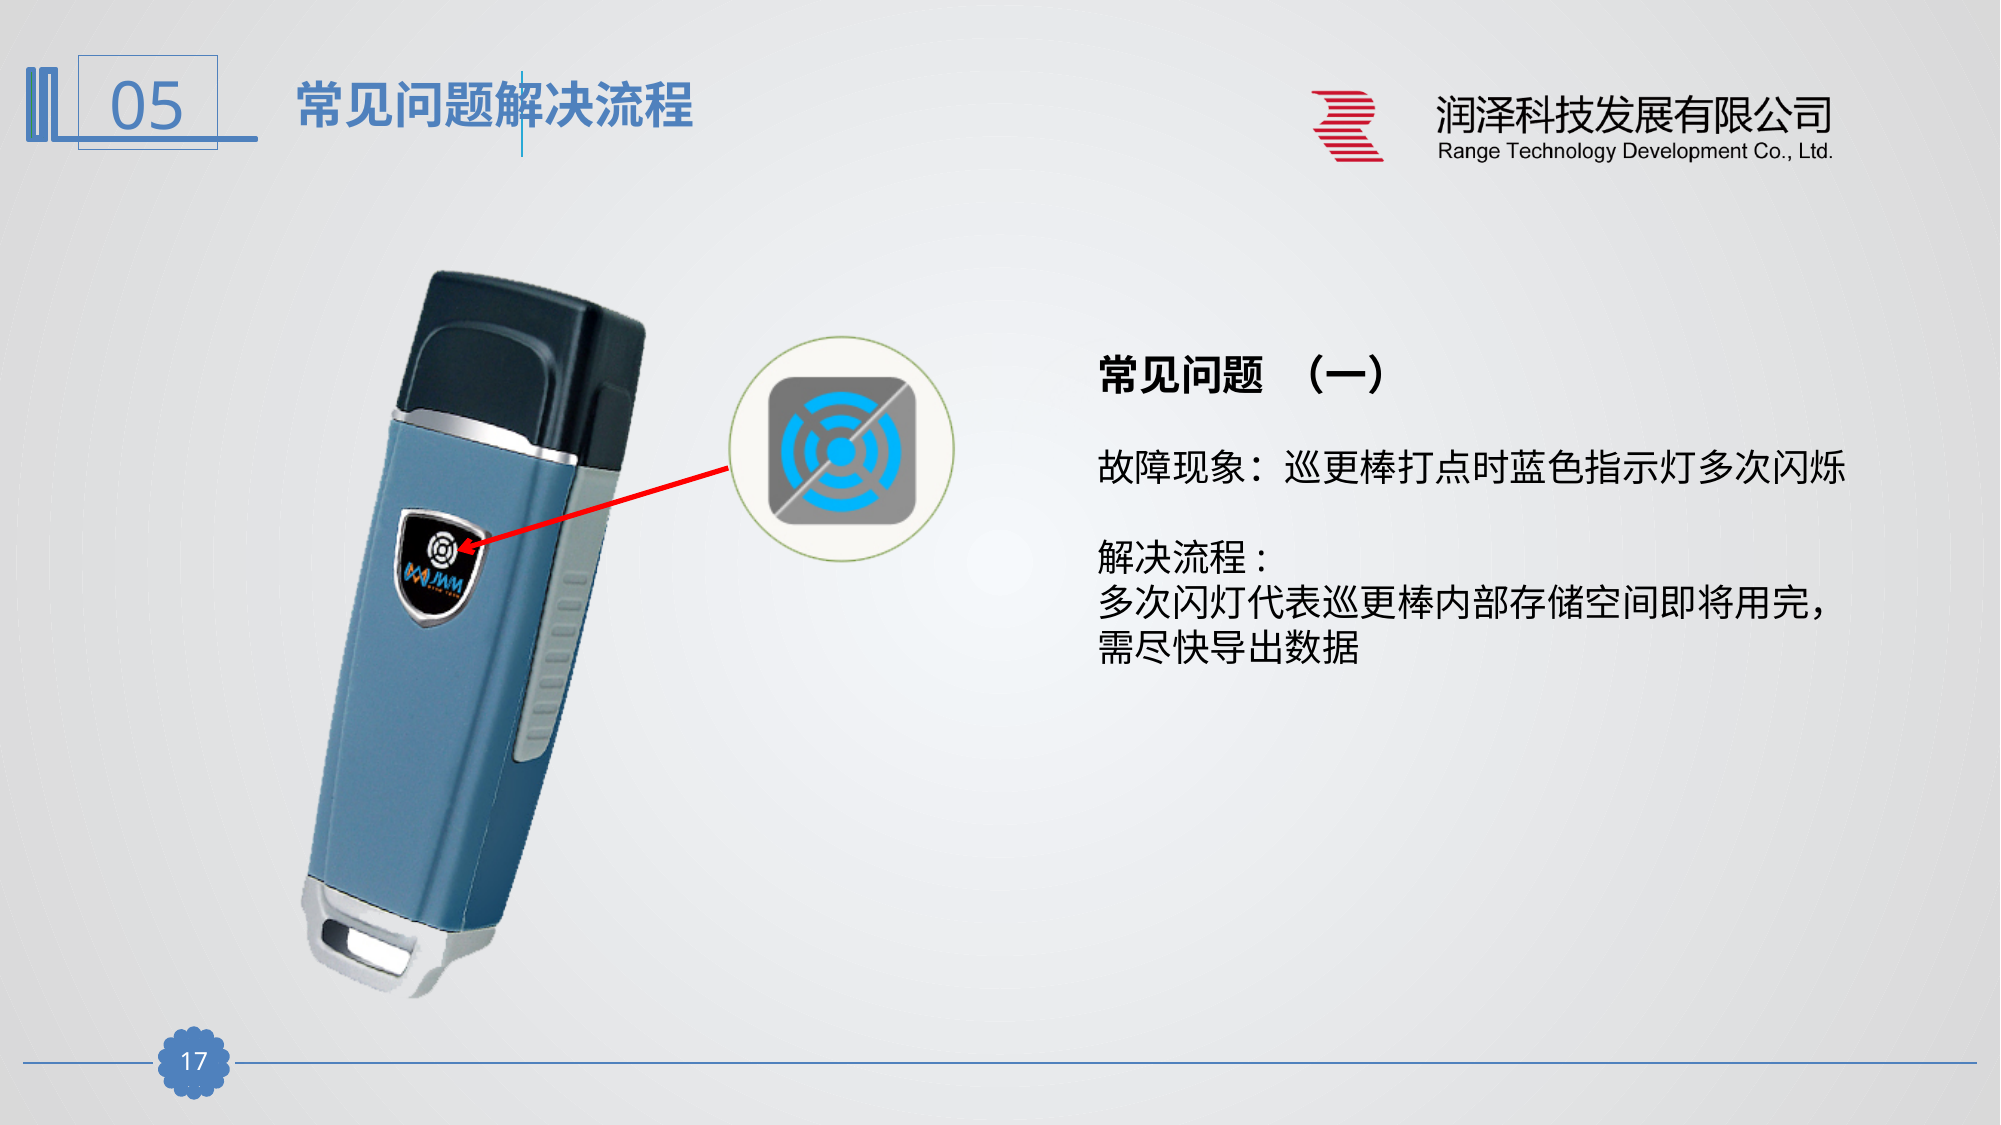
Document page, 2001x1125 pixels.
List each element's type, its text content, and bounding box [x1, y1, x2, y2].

slide_number 16 [169, 1039, 218, 1086]
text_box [456, 467, 729, 552]
text_box 常见问题解决流程 [1358, 66, 1733, 142]
picture [243, 0, 1875, 1074]
text_box 常见问题 （一） 故障现象：巡更棒打点时蓝色指示灯多次闪烁 解决流程: 多次闪灯代表巡更棒内部存储空间即将用完，需尽快导出数据 [1358, 341, 1874, 677]
